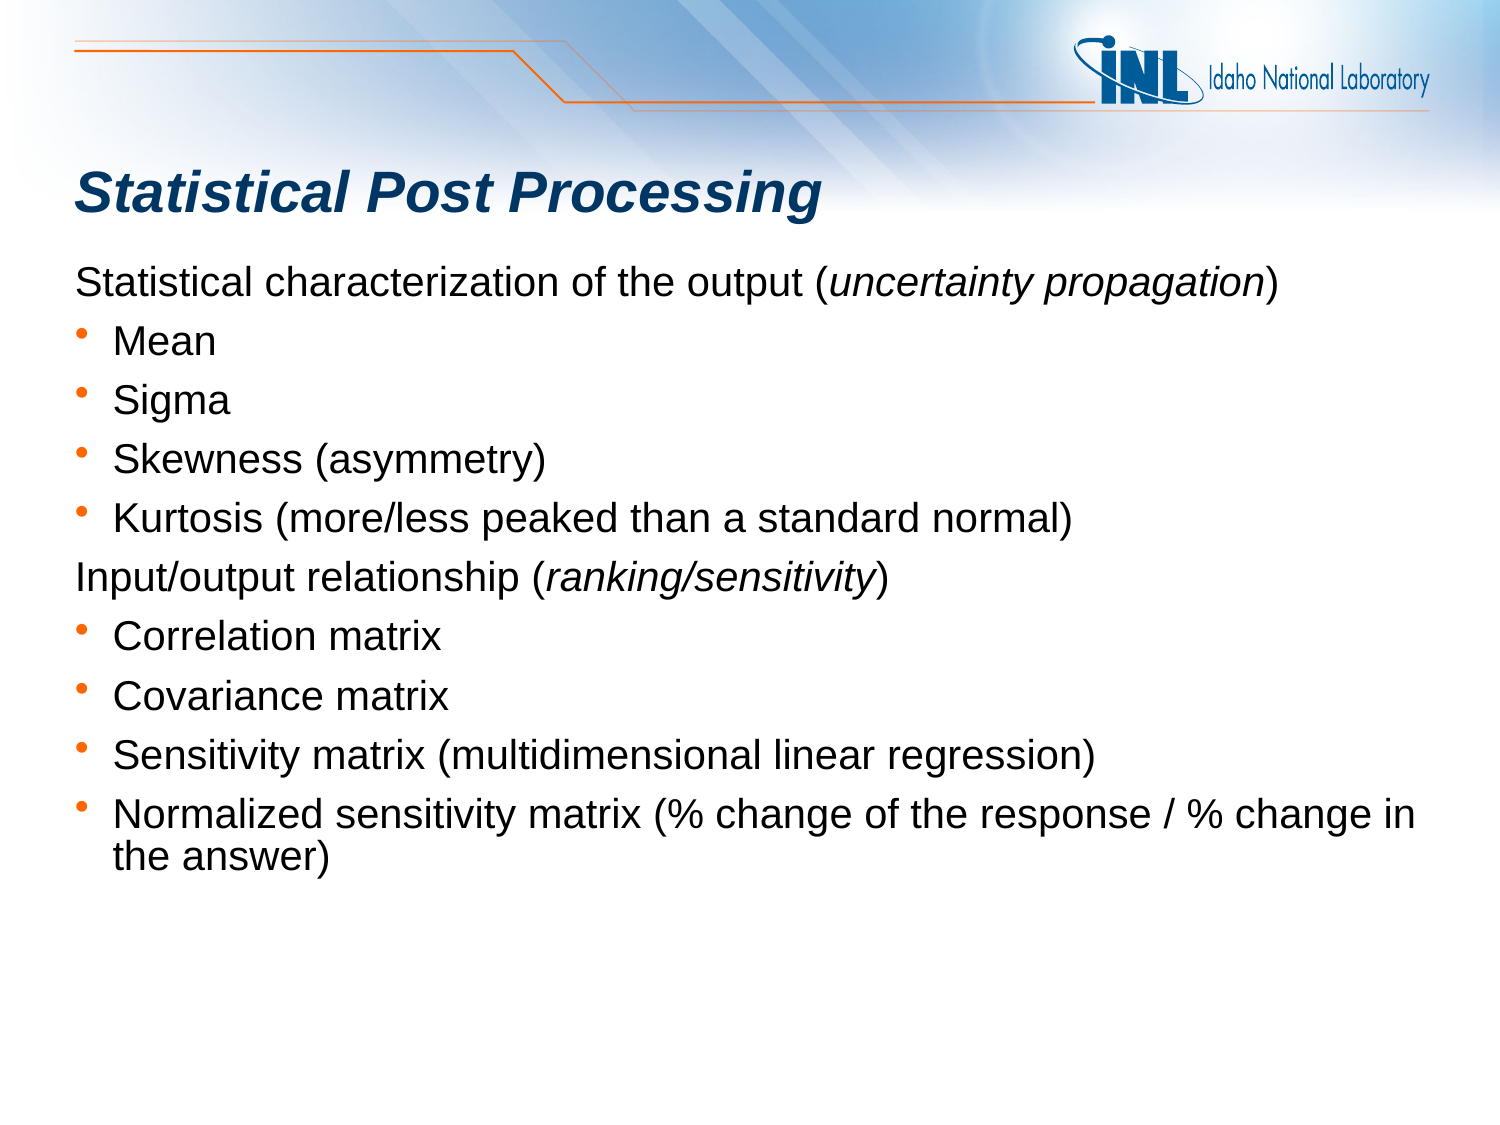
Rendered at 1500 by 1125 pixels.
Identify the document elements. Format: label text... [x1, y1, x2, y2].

title Statistical Post Processing [74, 164, 1430, 227]
list Statistical characterization of the output (uncertainty propagation) Mean Sigma Skewness (asymmetry) Kurtosis (more/less peaked than a standard normal) Input/output relationship (ranking/sensitivity) Correlation matrix Covariance matrix Sensitivity matrix (multidimensional linear regression) Normalized sensitivity matrix (% change of the response / % change in the answer) [74, 261, 1426, 1005]
picture [0, 0, 1500, 1125]
